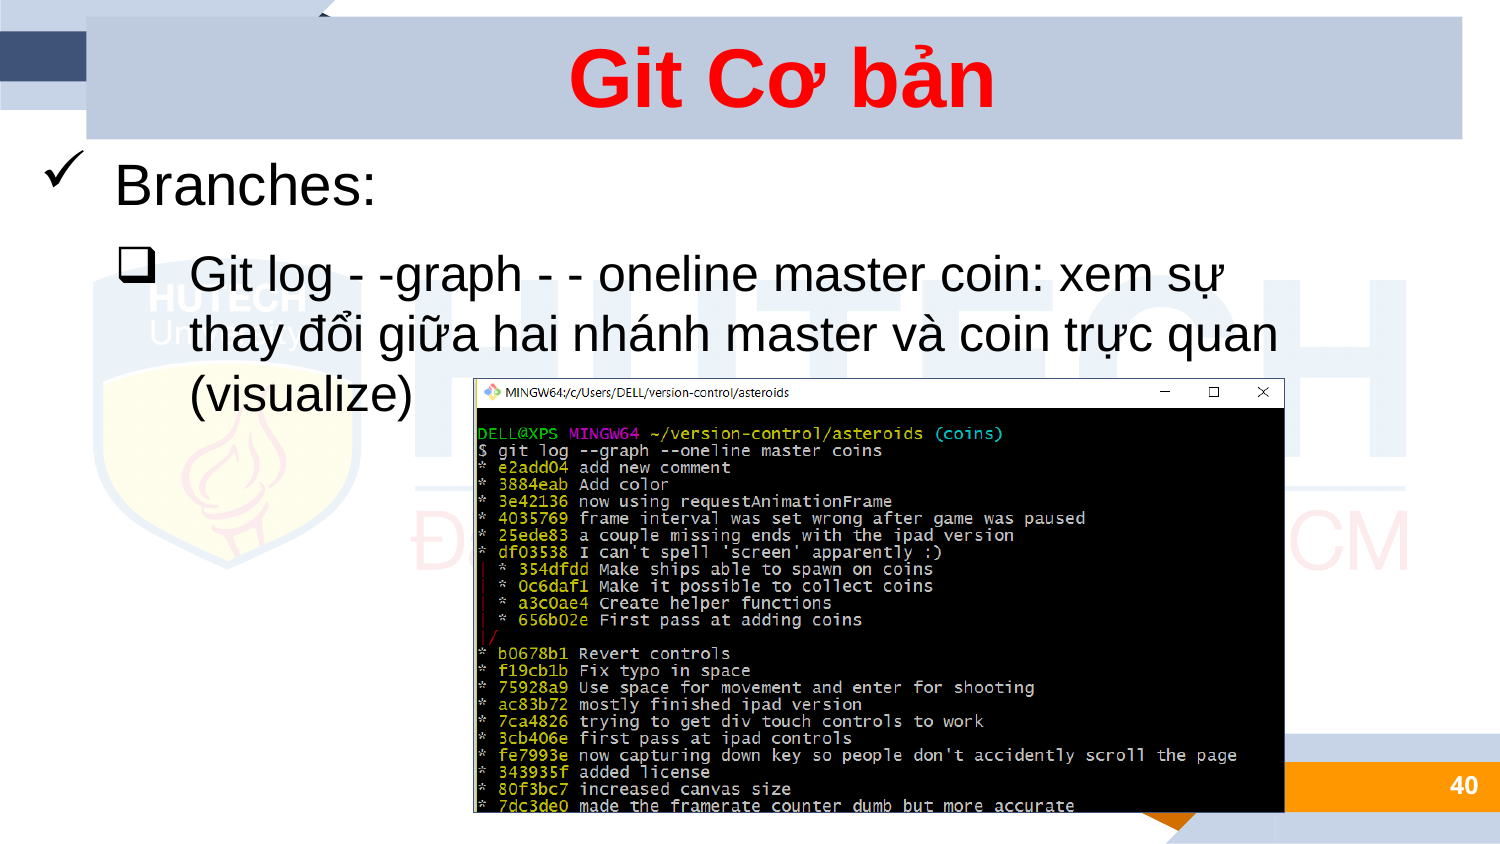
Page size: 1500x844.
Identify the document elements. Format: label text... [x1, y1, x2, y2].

slide_number 40 [1288, 760, 1494, 813]
text_box Git Cơ bản [86, 16, 1463, 140]
picture [0, 181, 1500, 813]
text_box Branches: Git log - -graph - - oneline master coin: xem sự thay đổi giữa hai nhánh master và coin trực quan (visualize) [0, 139, 1327, 620]
